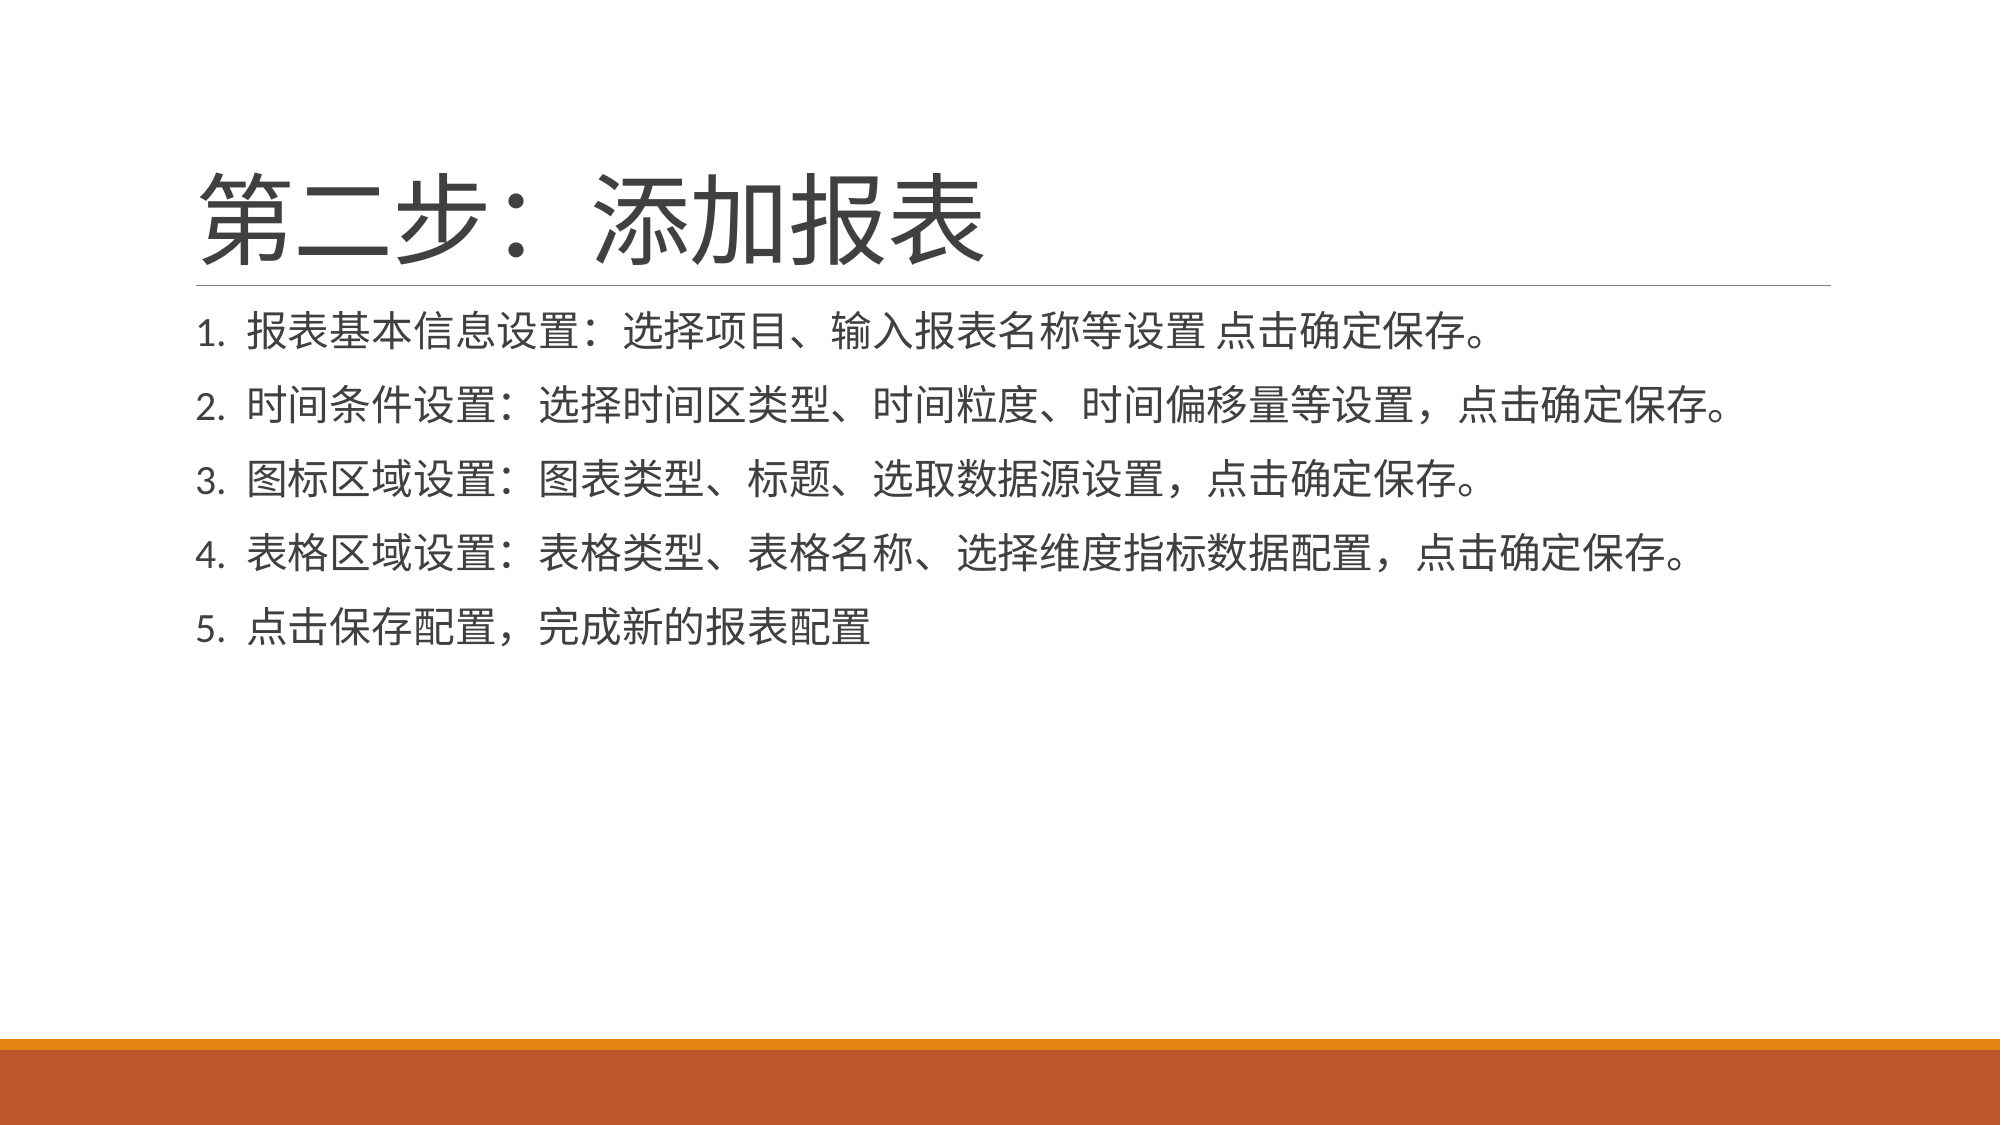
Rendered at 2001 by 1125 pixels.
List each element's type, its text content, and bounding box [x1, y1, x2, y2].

list 1. 报表基本信息设置：选择项目、输入报表名称等设置 点击确定保存。 2. 时间条件设置：选择时间区类型、时间粒度、时间偏移量等设置，点击确定保存。 3. 图标区域设置：图表类型、标题、选取数据源设置，点击确定保存。 4. 表格区域设置：表格类型、表格名称、选择维度指标数据配置，点击确定保存。 5. 点击保存配置，完成新的报表配置 [180, 302, 1830, 963]
title 第二步：添加报表 [180, 47, 1830, 285]
